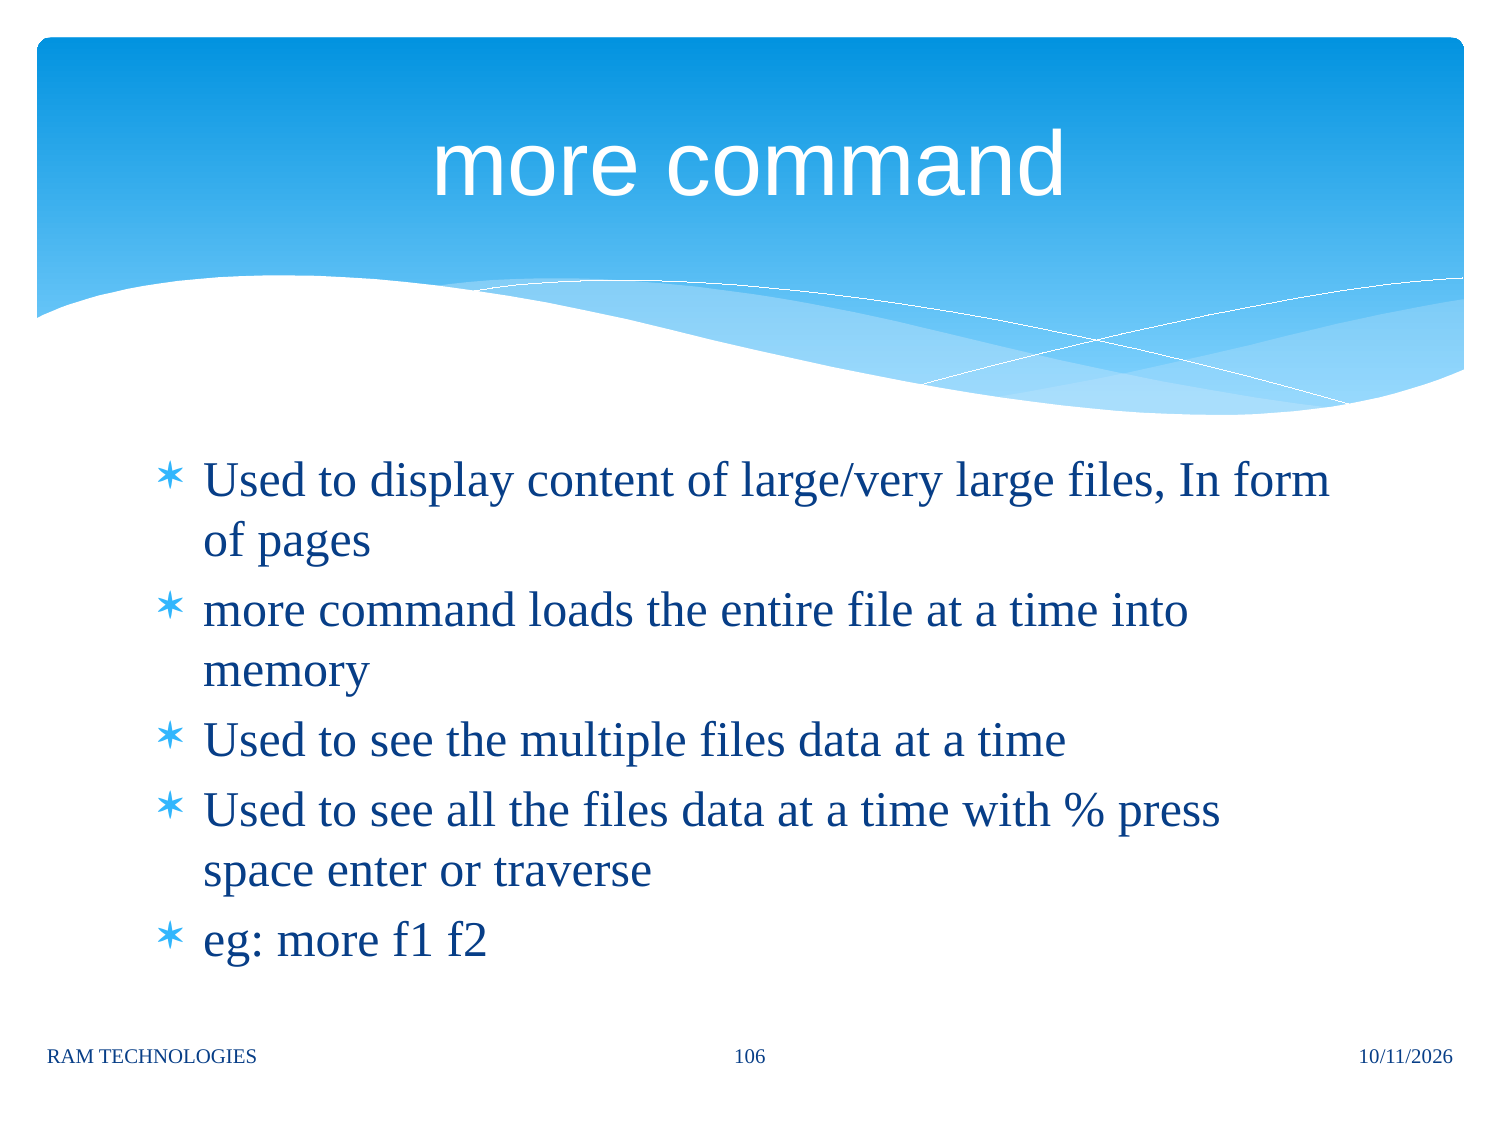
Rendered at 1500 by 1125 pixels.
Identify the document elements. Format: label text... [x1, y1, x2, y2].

slide_number 106 [654, 1025, 846, 1086]
list Used to display content of large/very large files, In form of pages more command loads the entire file at a time into memory Used to see the multiple files data at a time Used to see all the files data at a time with % press space enter or traverse eg: more f1 f2 [143, 438, 1359, 1005]
title more command [75, 55, 1425, 261]
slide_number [847, 1025, 1469, 1086]
footer RAM TECHNOLOGIES [31, 1025, 653, 1086]
